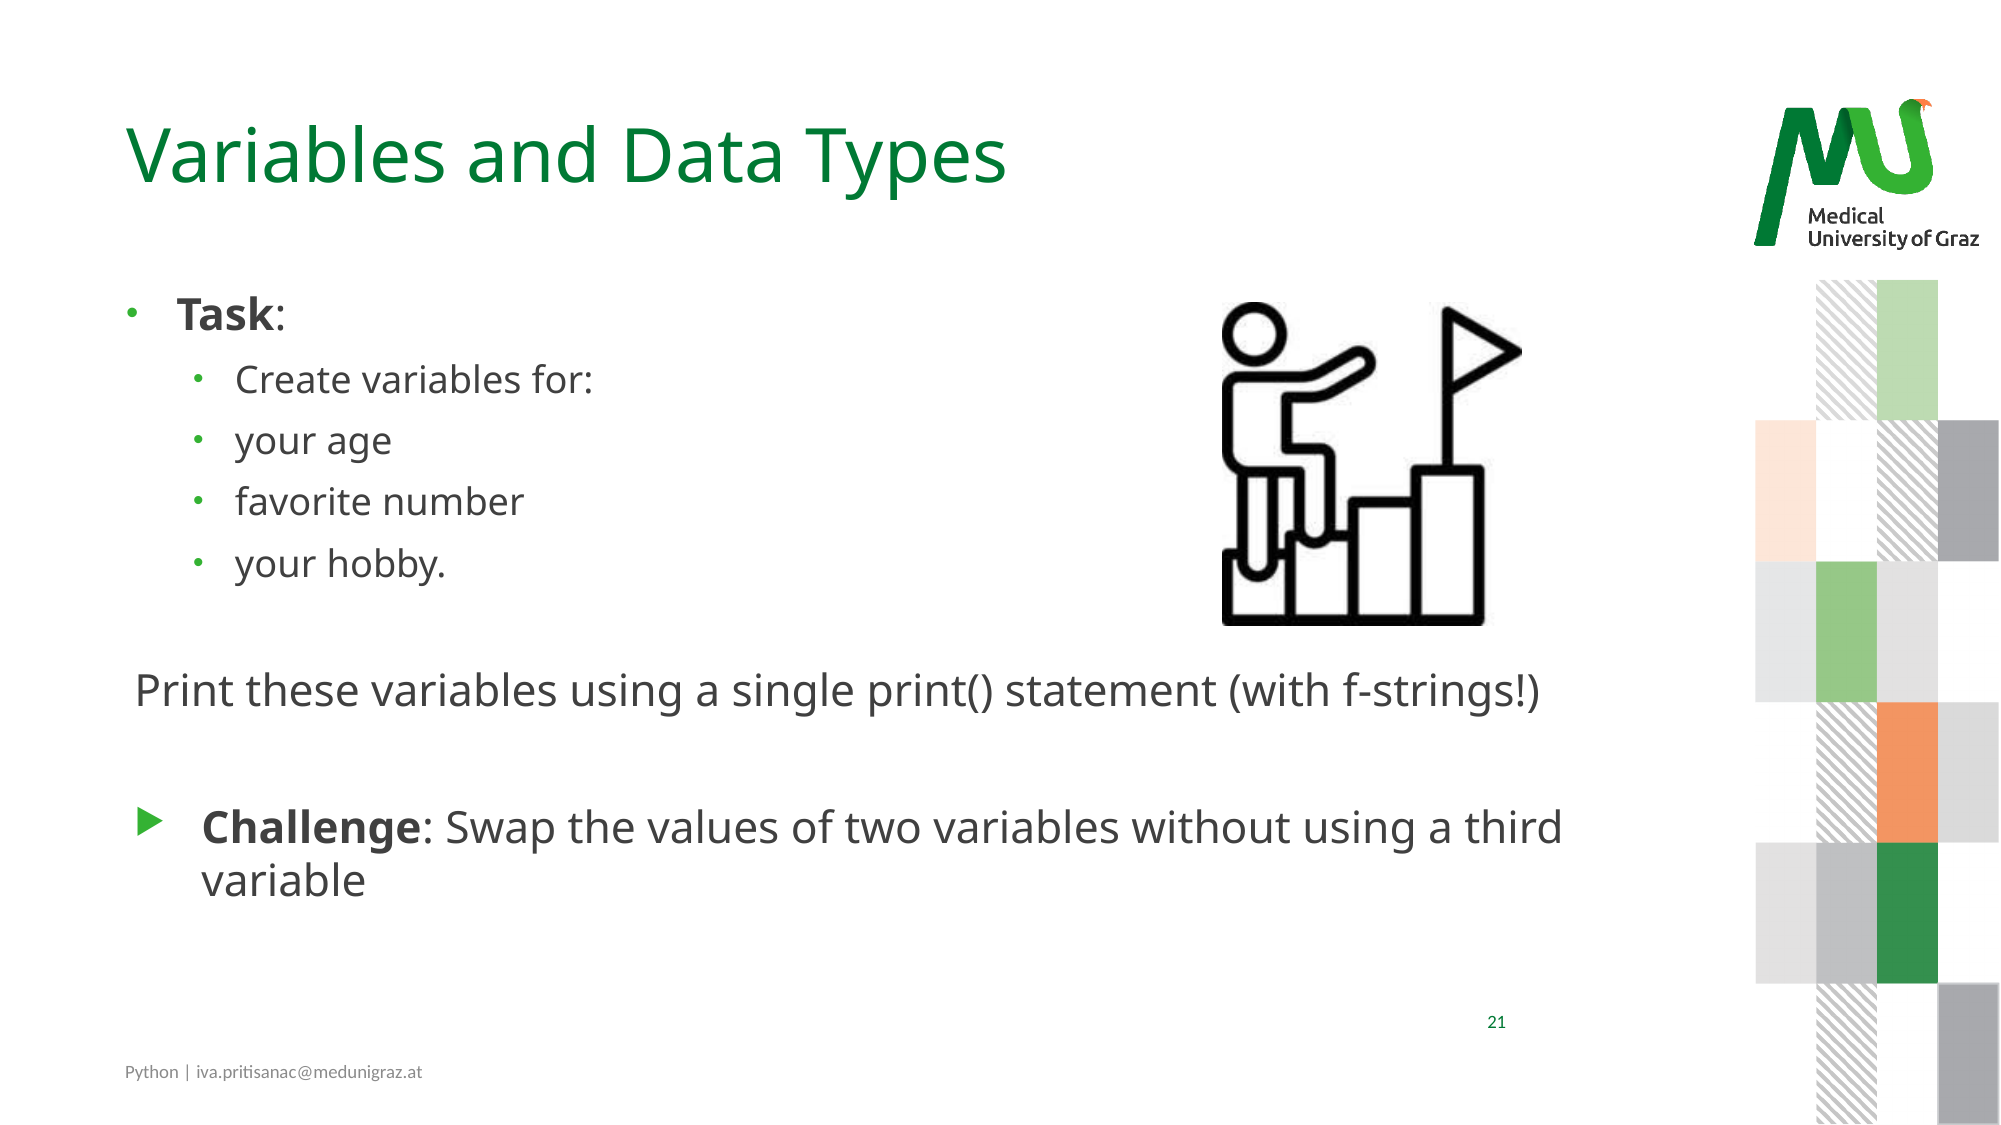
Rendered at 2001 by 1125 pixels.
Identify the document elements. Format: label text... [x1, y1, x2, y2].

picture [1221, 302, 1522, 627]
slide_number 21 [1409, 991, 1522, 1051]
list Task: Create variables for: your age favorite number your hobby. Print these variables using a single print() statement (with f-strings!) Challenge: Swap the values of two variables without using a third variable [111, 278, 1748, 916]
title Variables and Data Types [111, 99, 1522, 250]
footer Python | iva.pritisanac@medunigraz.at [110, 1041, 1144, 1102]
picture [1754, 0, 2000, 1125]
